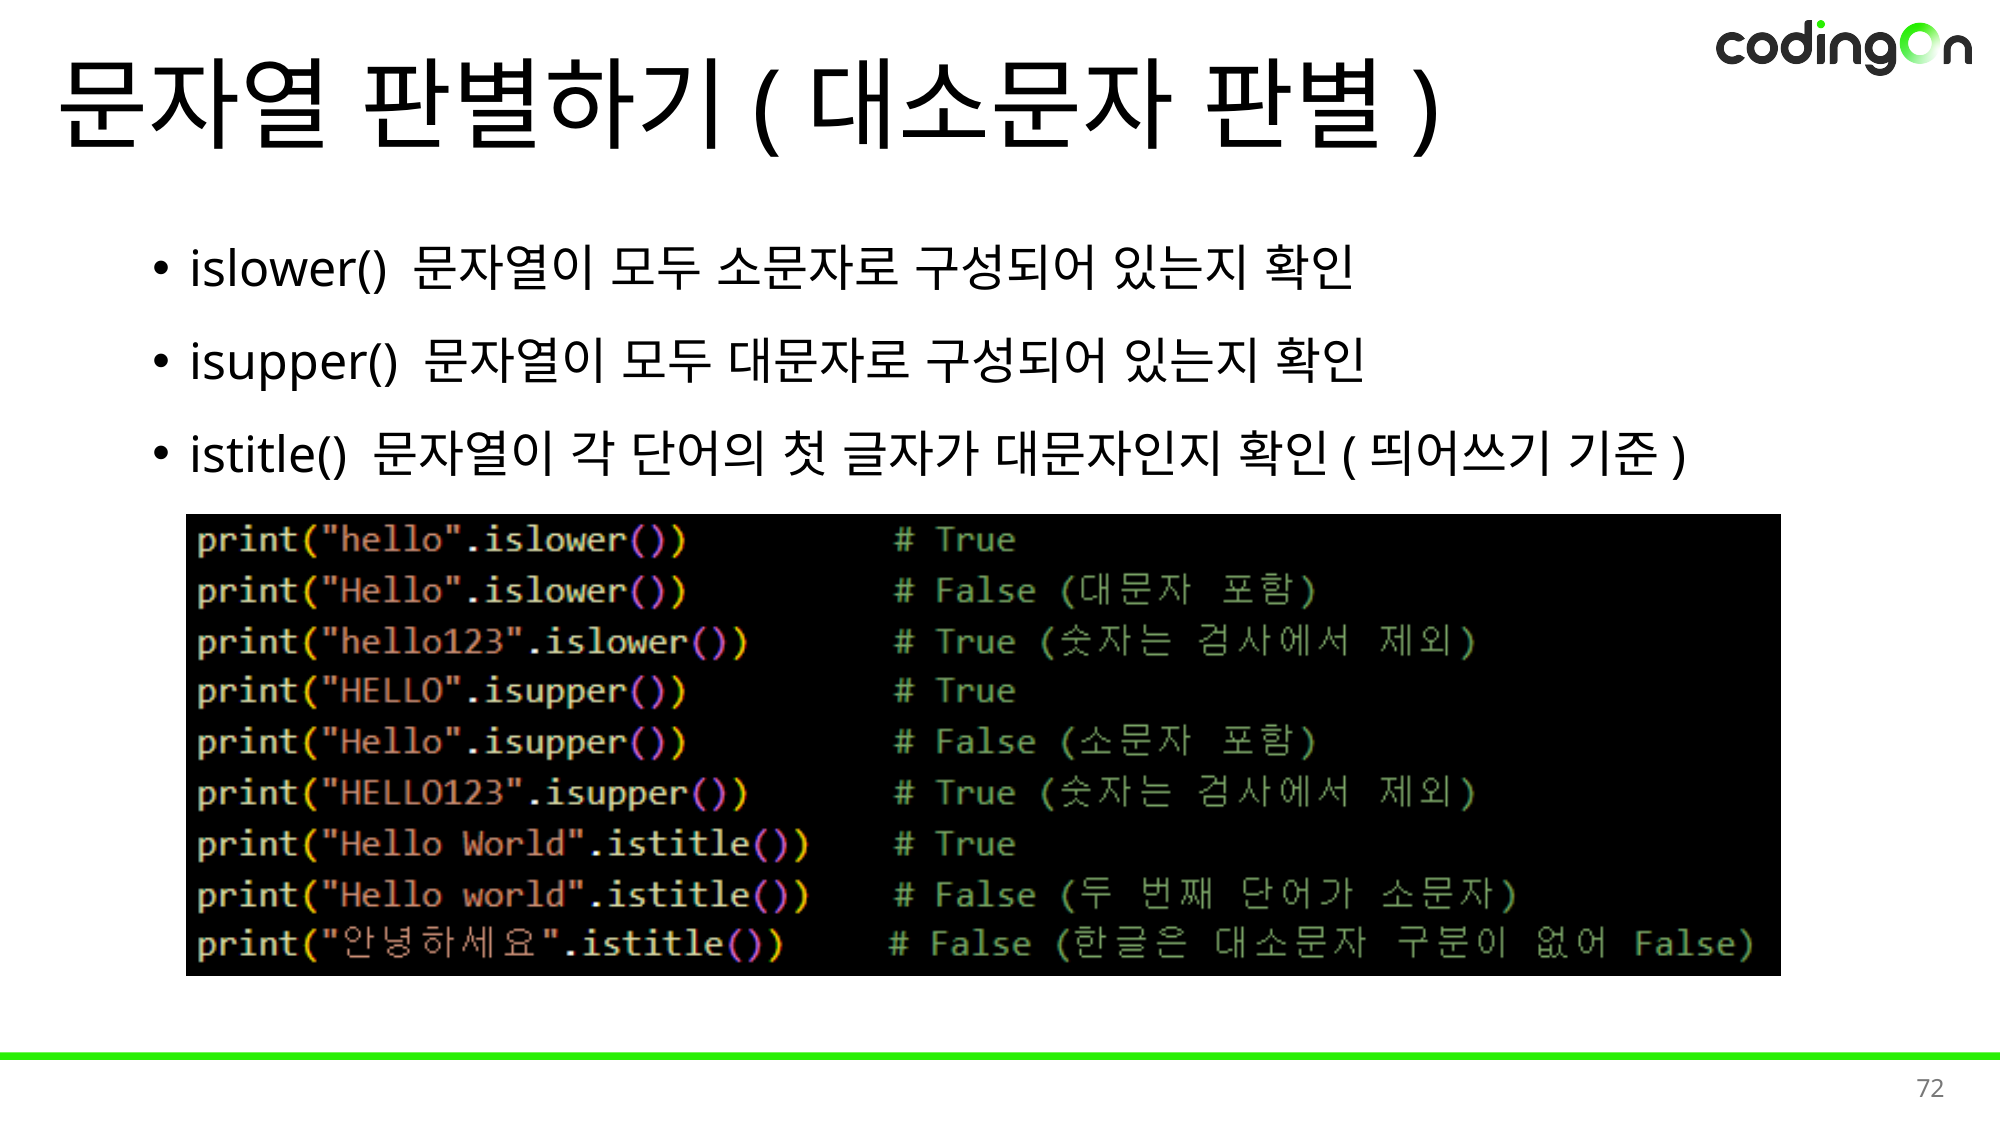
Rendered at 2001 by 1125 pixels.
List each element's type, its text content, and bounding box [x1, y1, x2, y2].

slide_number 72 [1509, 1059, 1960, 1120]
title 문자열 판별하기(대소문자 판별) [41, 0, 1767, 218]
picture [1767, 20, 1972, 76]
picture [186, 514, 1781, 976]
list islower() 문자열이 모두 소문자로 구성되어 있는지 확인 isupper() 문자열이 모두 대문자로 구성되어 있는지 확인 istitle() 문자열이 각 단어의 첫 글자가 대문자인지 확인(띄어쓰기 기준) [137, 217, 1863, 1014]
